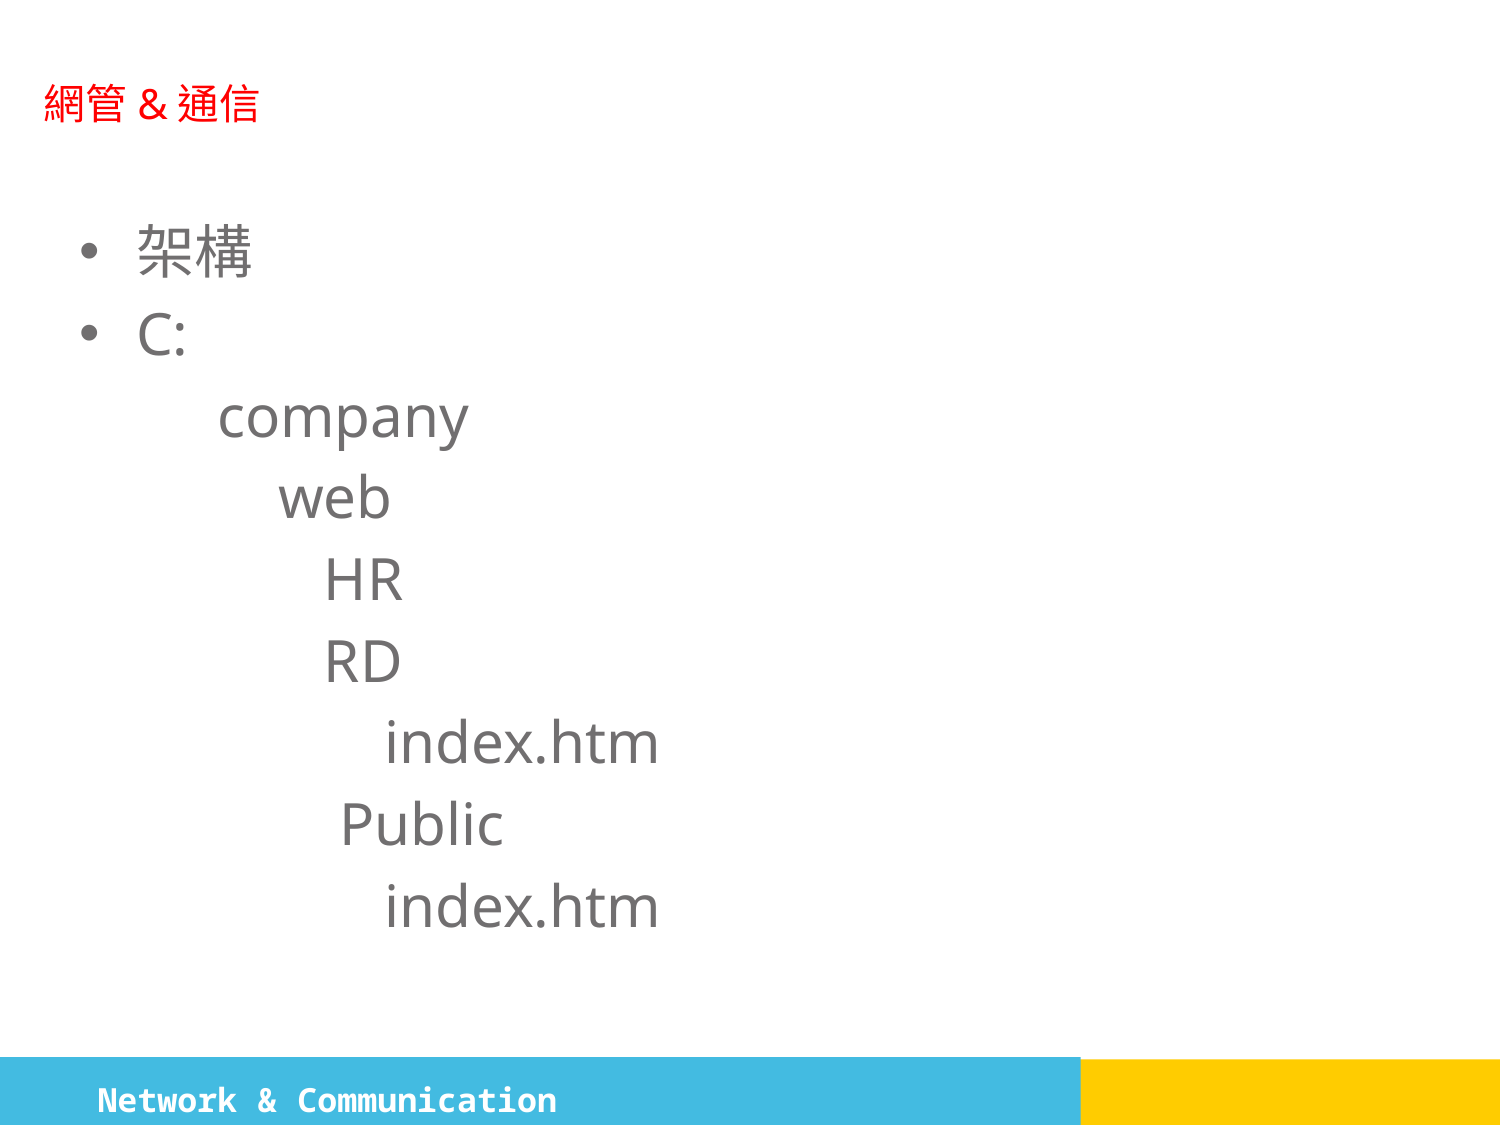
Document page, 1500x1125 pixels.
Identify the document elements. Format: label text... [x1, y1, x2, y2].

list 架構 C: company web HR RD index.htm Public index.htm [64, 207, 1416, 951]
